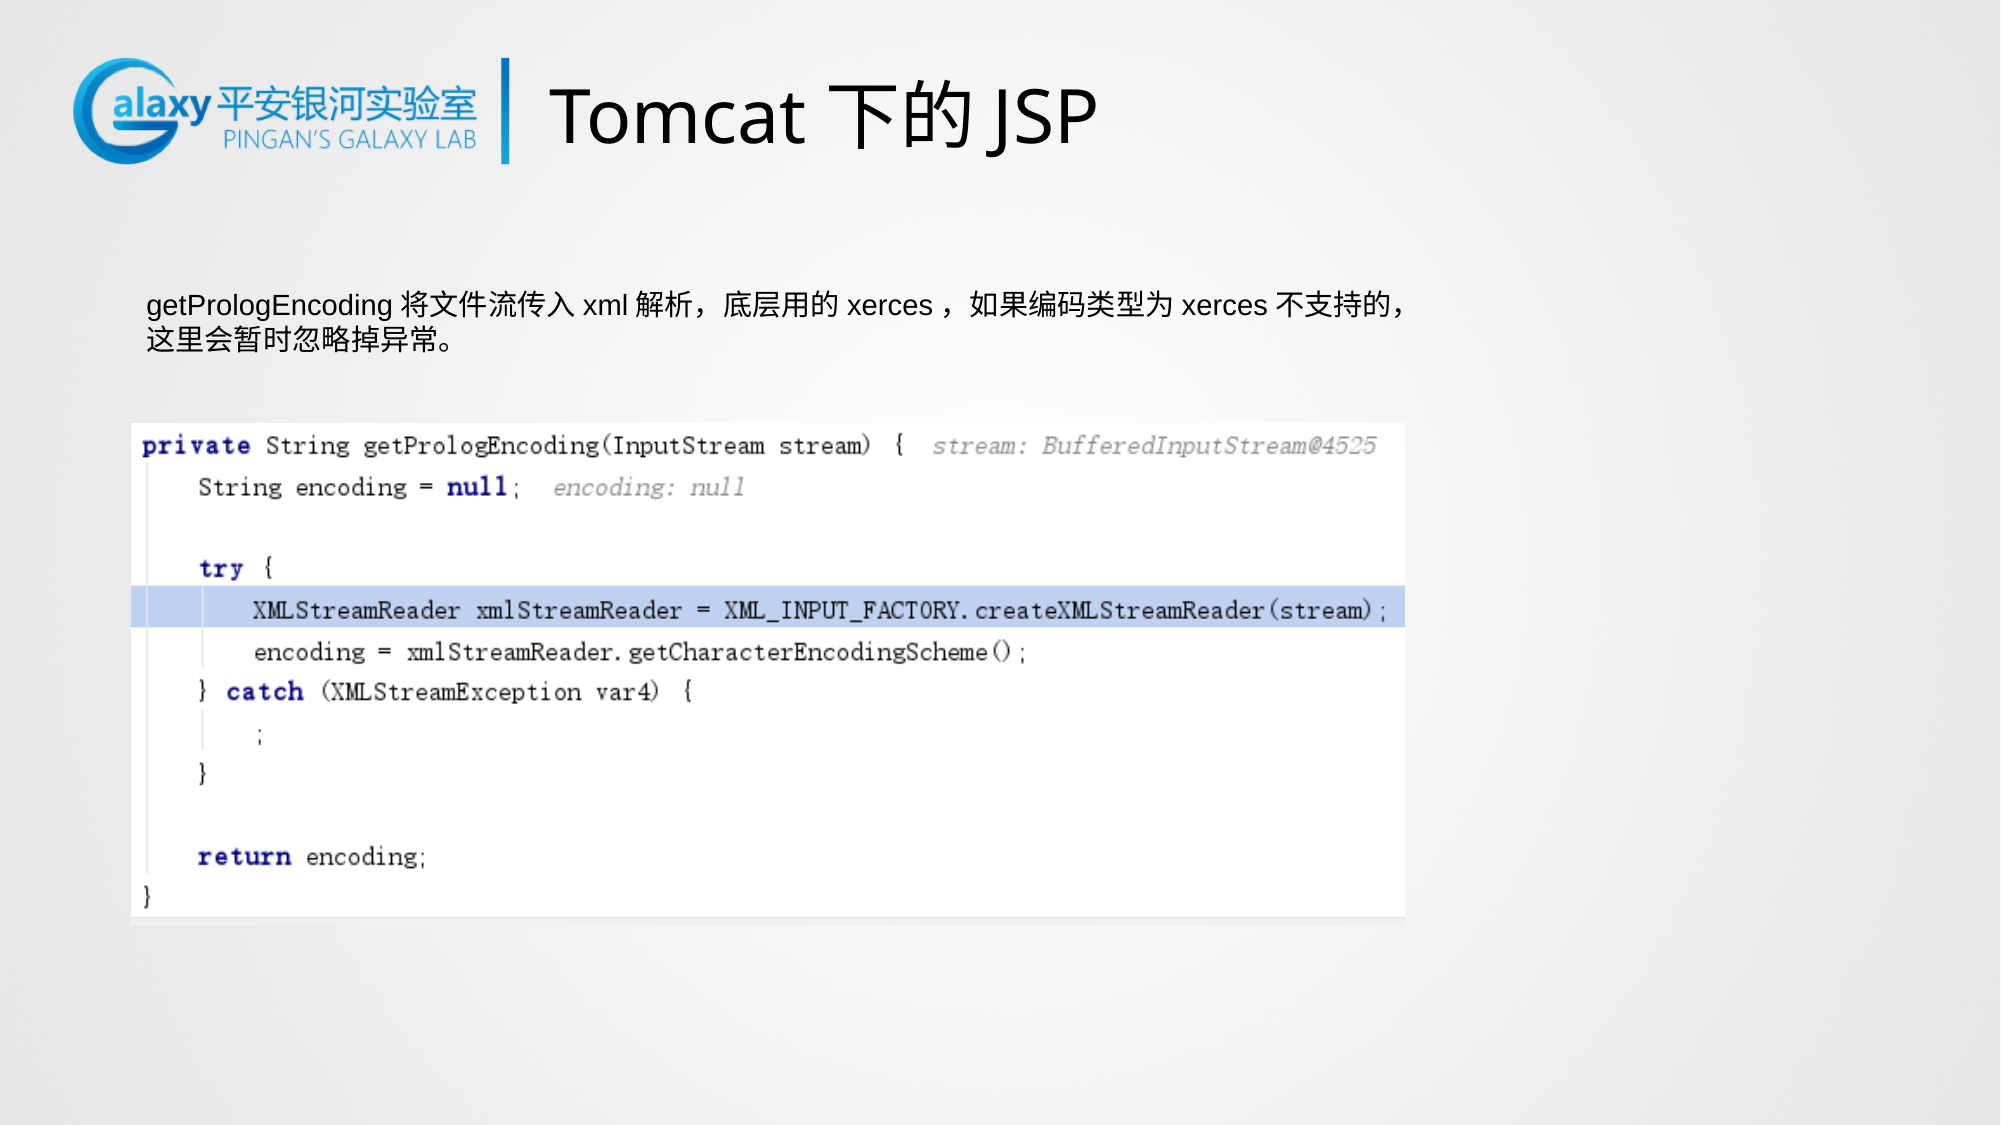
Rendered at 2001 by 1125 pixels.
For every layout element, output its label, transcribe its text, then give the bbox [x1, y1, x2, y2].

text_box getPrologEncoding将文件流传入xml解析，底层用的xerces，如果编码类型为xerces不支持的，这里会暂时忽略掉异常。 [131, 278, 1436, 364]
picture [0, 0, 2001, 1125]
title Tomcat下的JSP [534, 10, 1863, 229]
